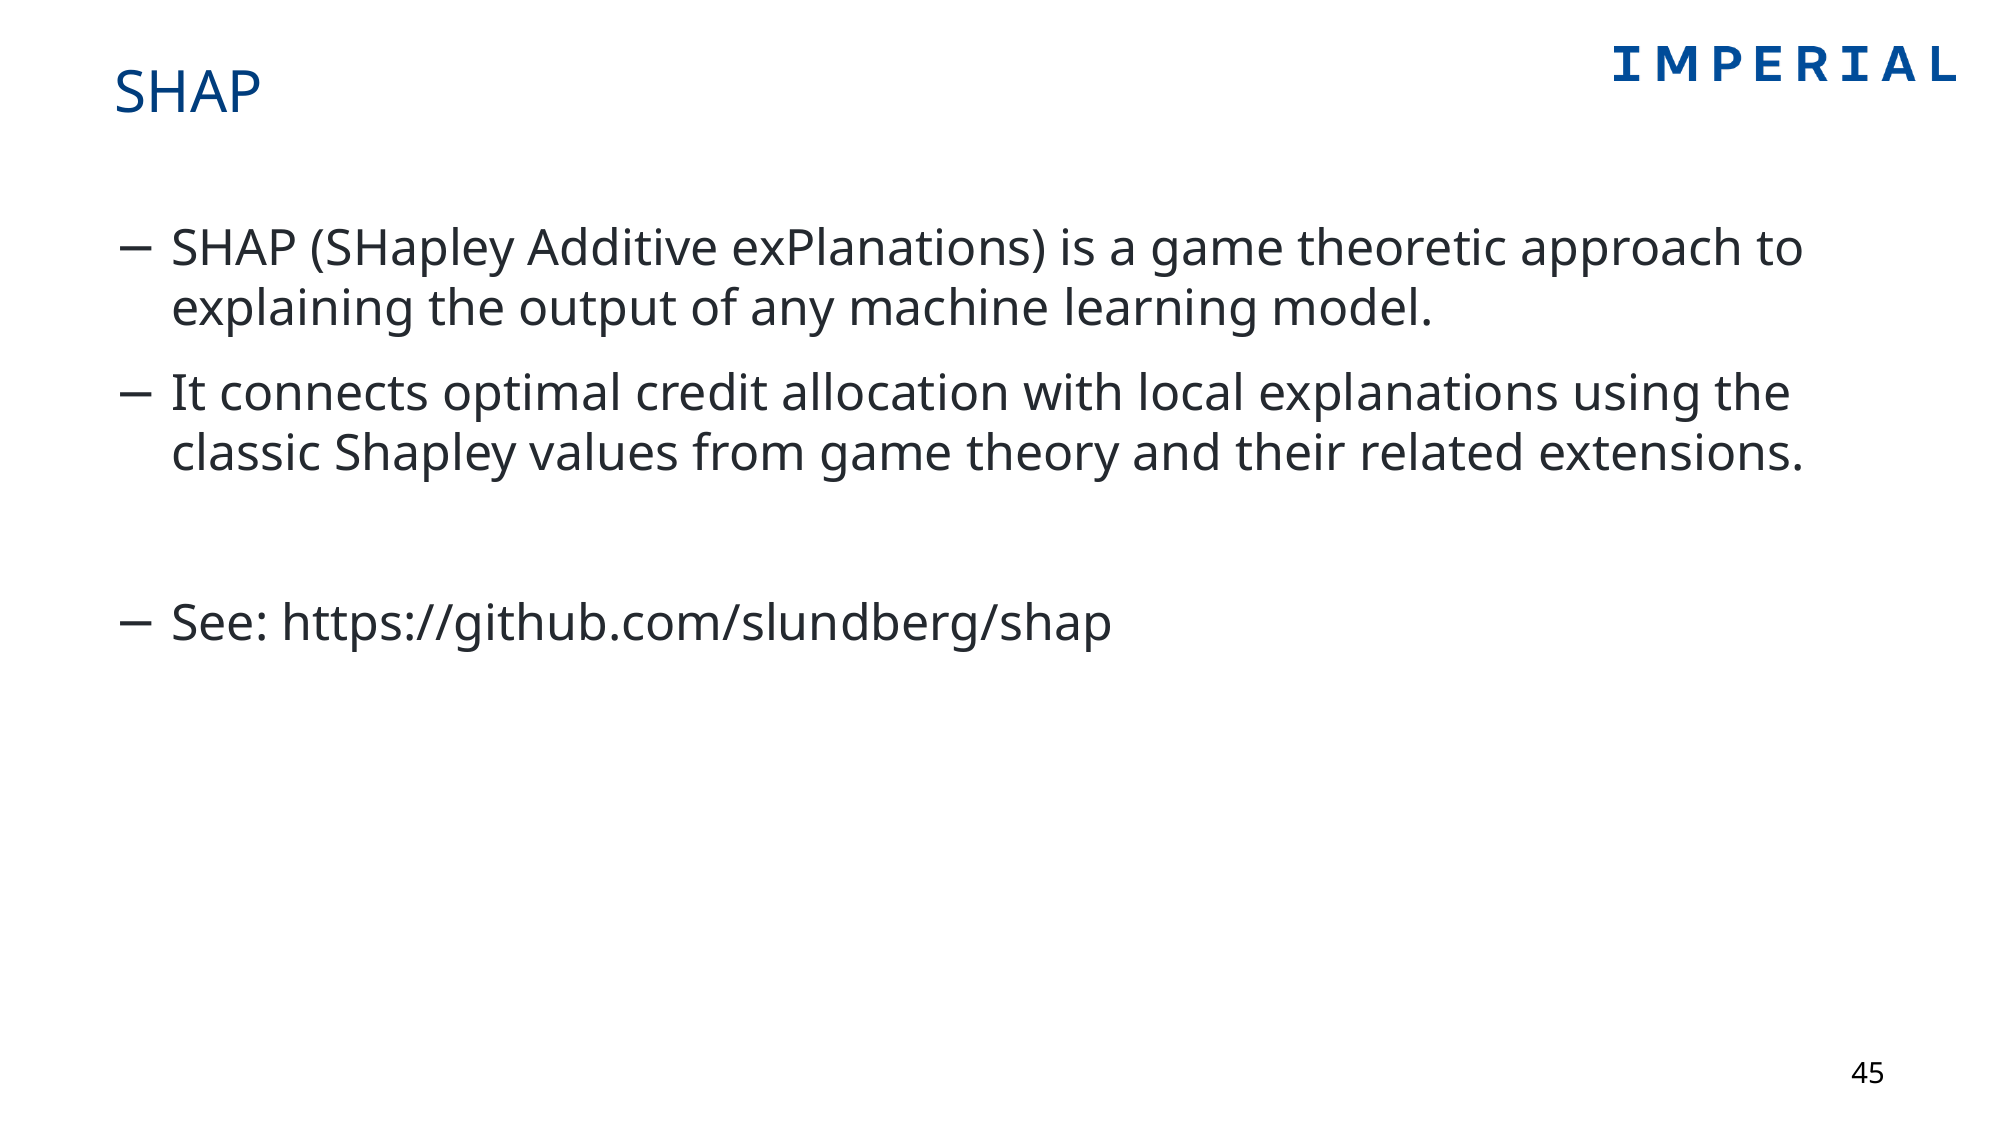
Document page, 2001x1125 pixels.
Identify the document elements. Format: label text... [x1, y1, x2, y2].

slide_number 45 [1433, 1046, 1901, 1103]
list SHAP (SHapley Additive exPlanations) is a game theoretic approach to explaining the output of any machine learning model. It connects optimal credit allocation with local explanations using the classic Shapley values from game theory and their related extensions. See: https://github.com/slundberg/shap [99, 208, 1900, 1024]
title SHAP [99, 0, 1900, 184]
picture [1900, 46, 1956, 81]
